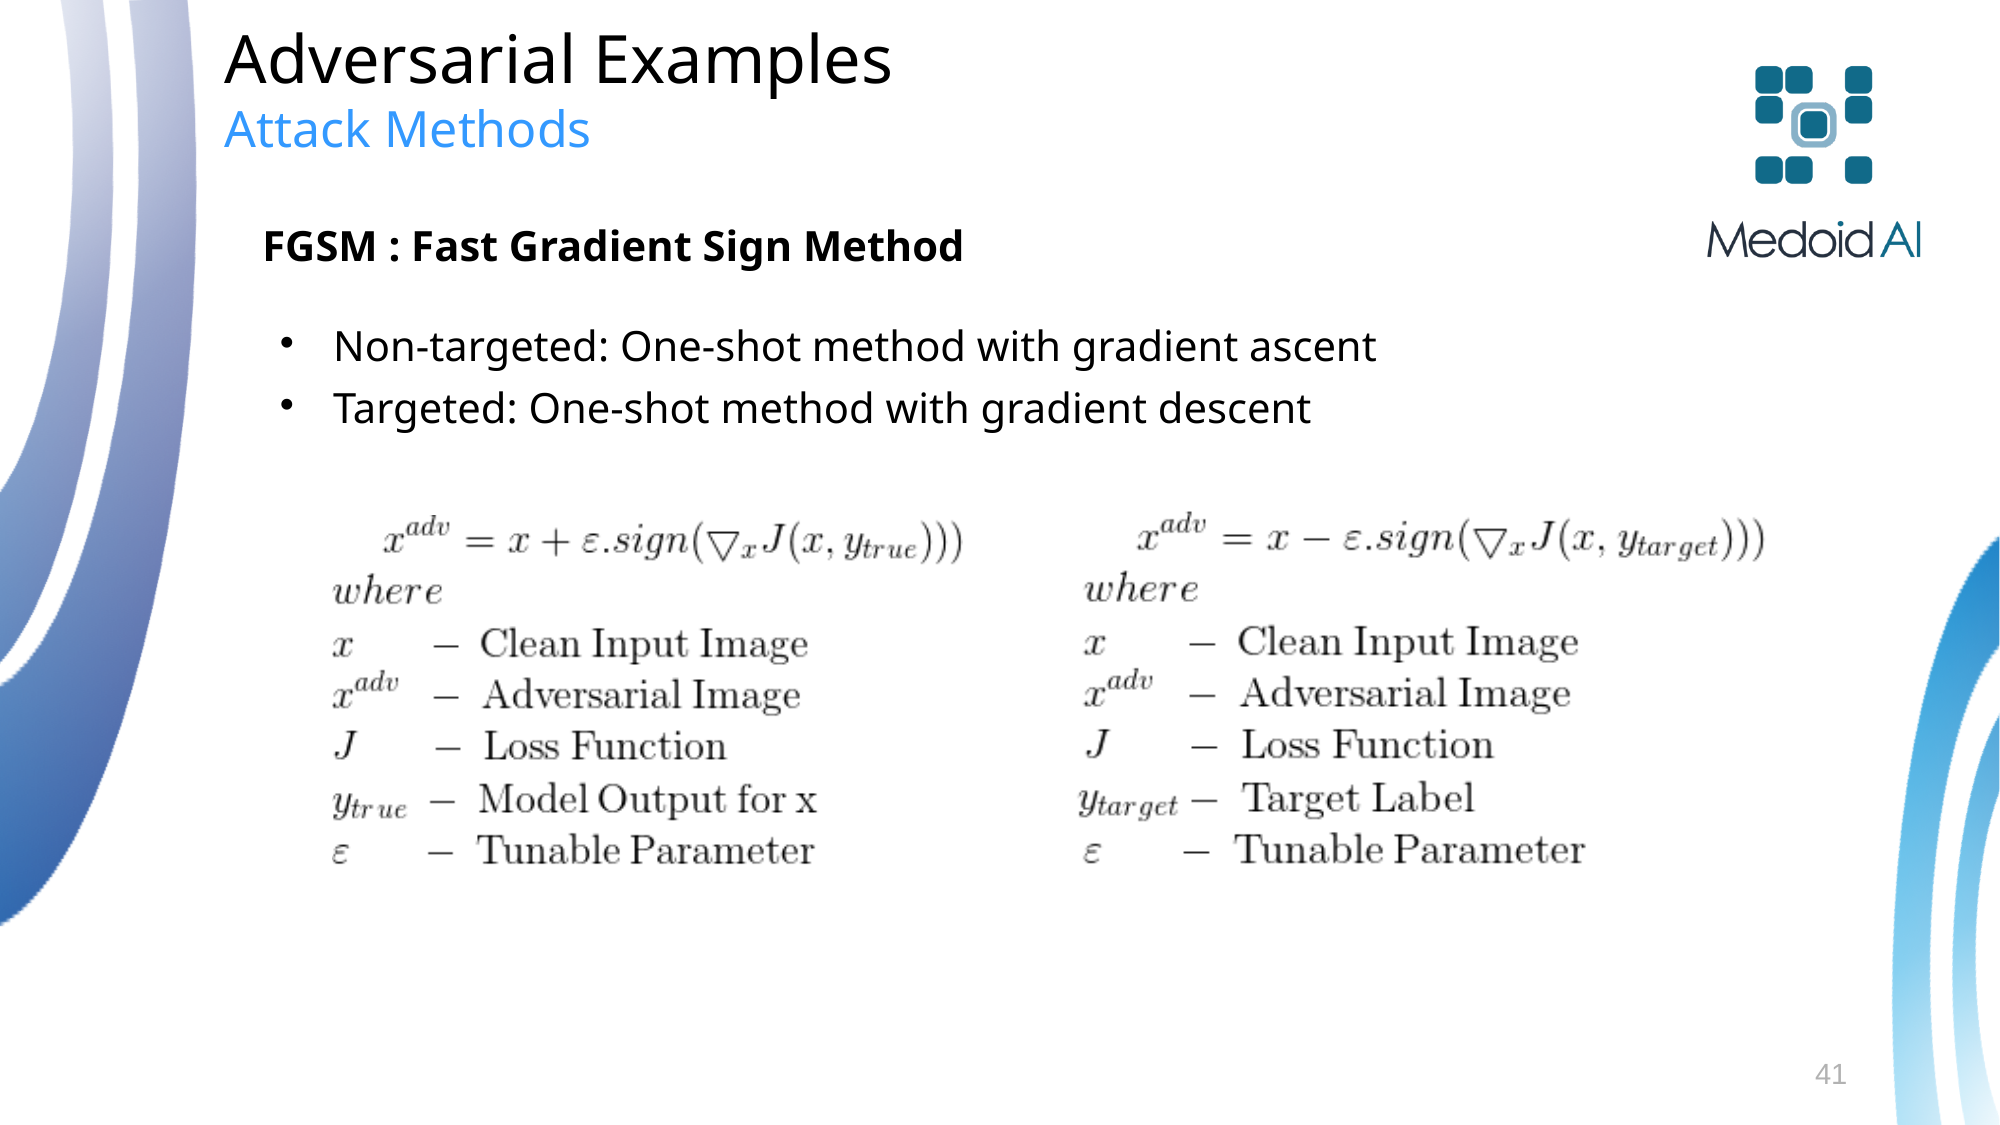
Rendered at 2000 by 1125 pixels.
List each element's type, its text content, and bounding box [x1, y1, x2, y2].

picture [0, 0, 2000, 1125]
text_box FGSM : Fast Gradient Sign Method Non-targeted: One-shot method with gradient ascent Targeted: One-shot method with gradient descent [262, 220, 1986, 488]
slide_number 41 [1412, 1042, 1863, 1103]
text_box Adversarial Examples Attack Methods [224, 0, 2000, 175]
